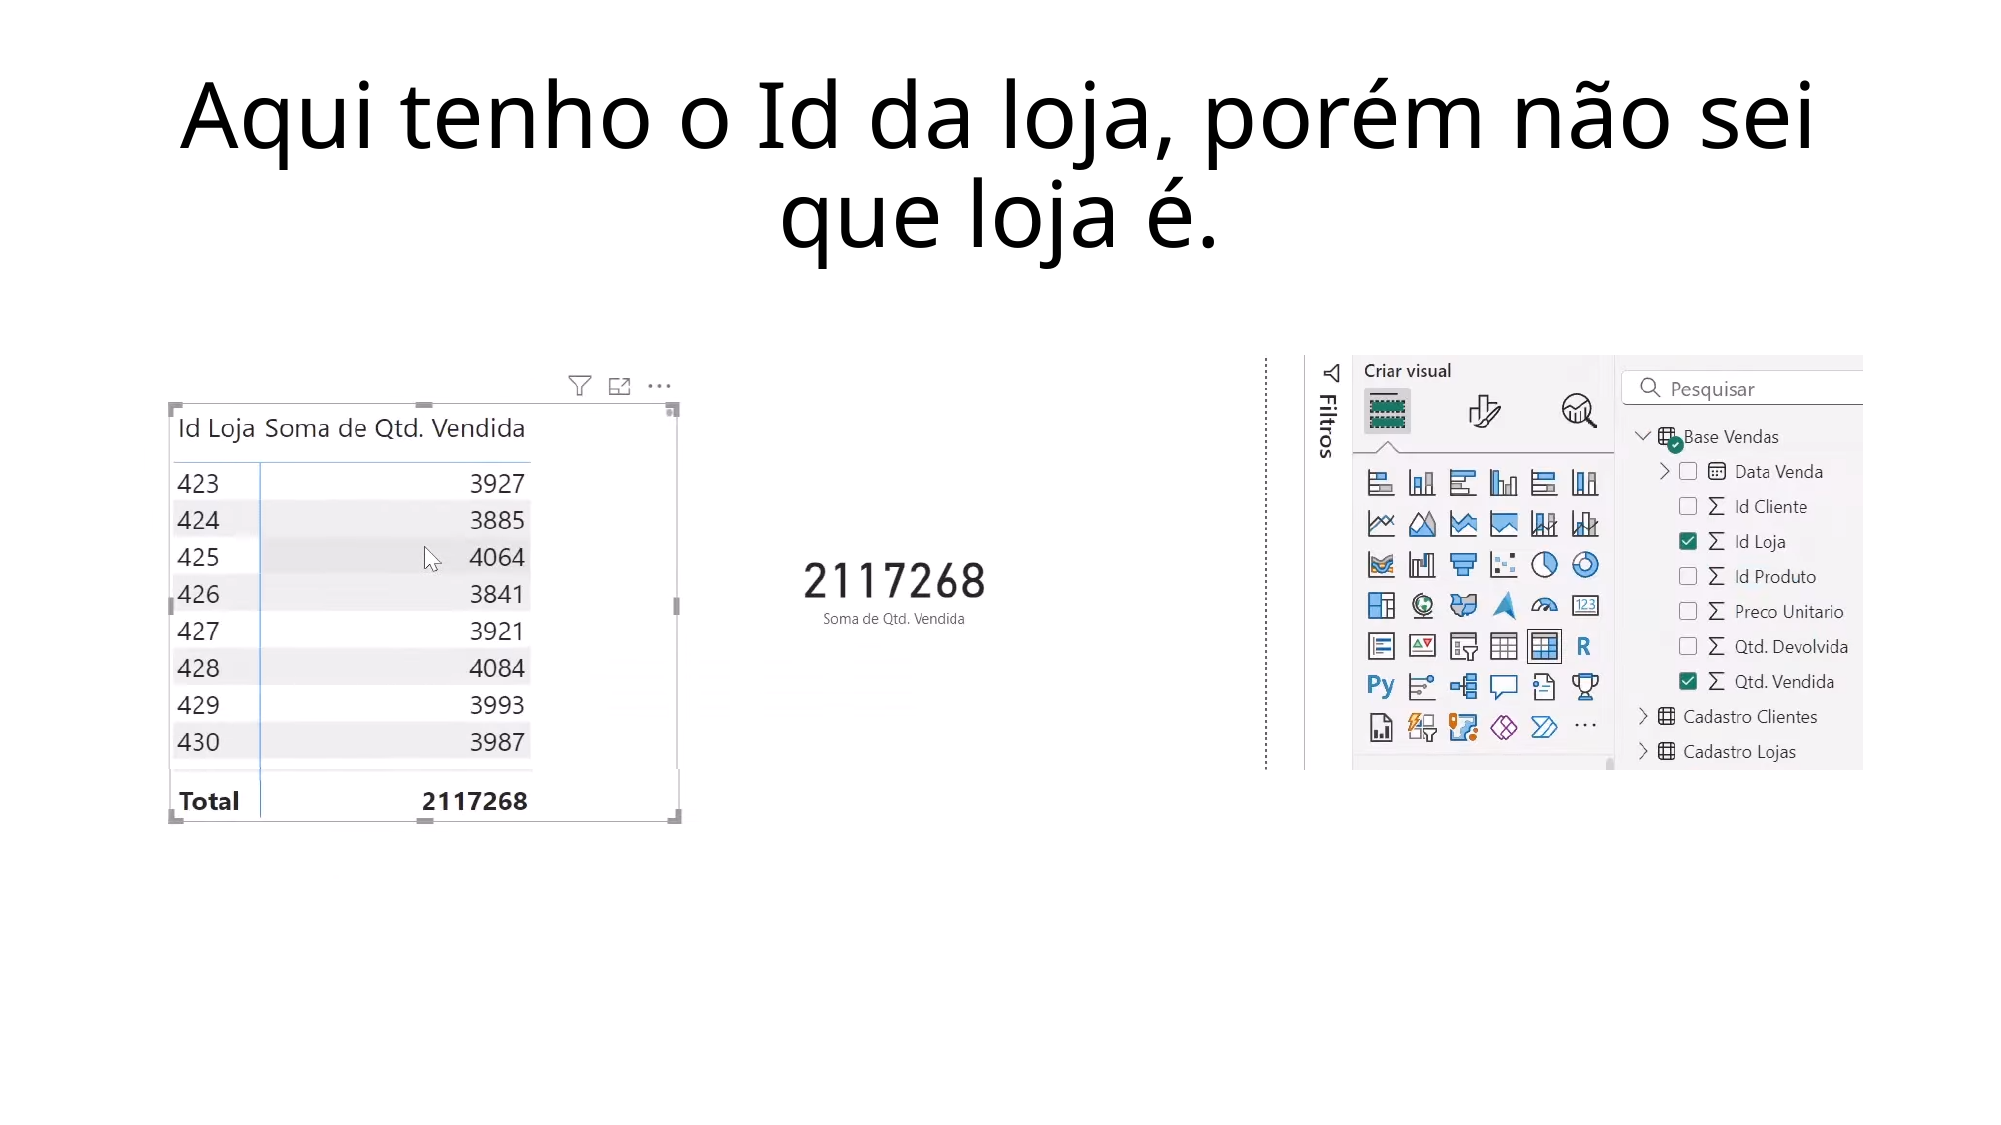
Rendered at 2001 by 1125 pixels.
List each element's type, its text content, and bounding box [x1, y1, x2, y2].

title Aqui tenho o Id da loja, porém não sei que loja é. [137, 59, 1863, 278]
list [137, 355, 1863, 770]
picture [149, 769, 710, 879]
